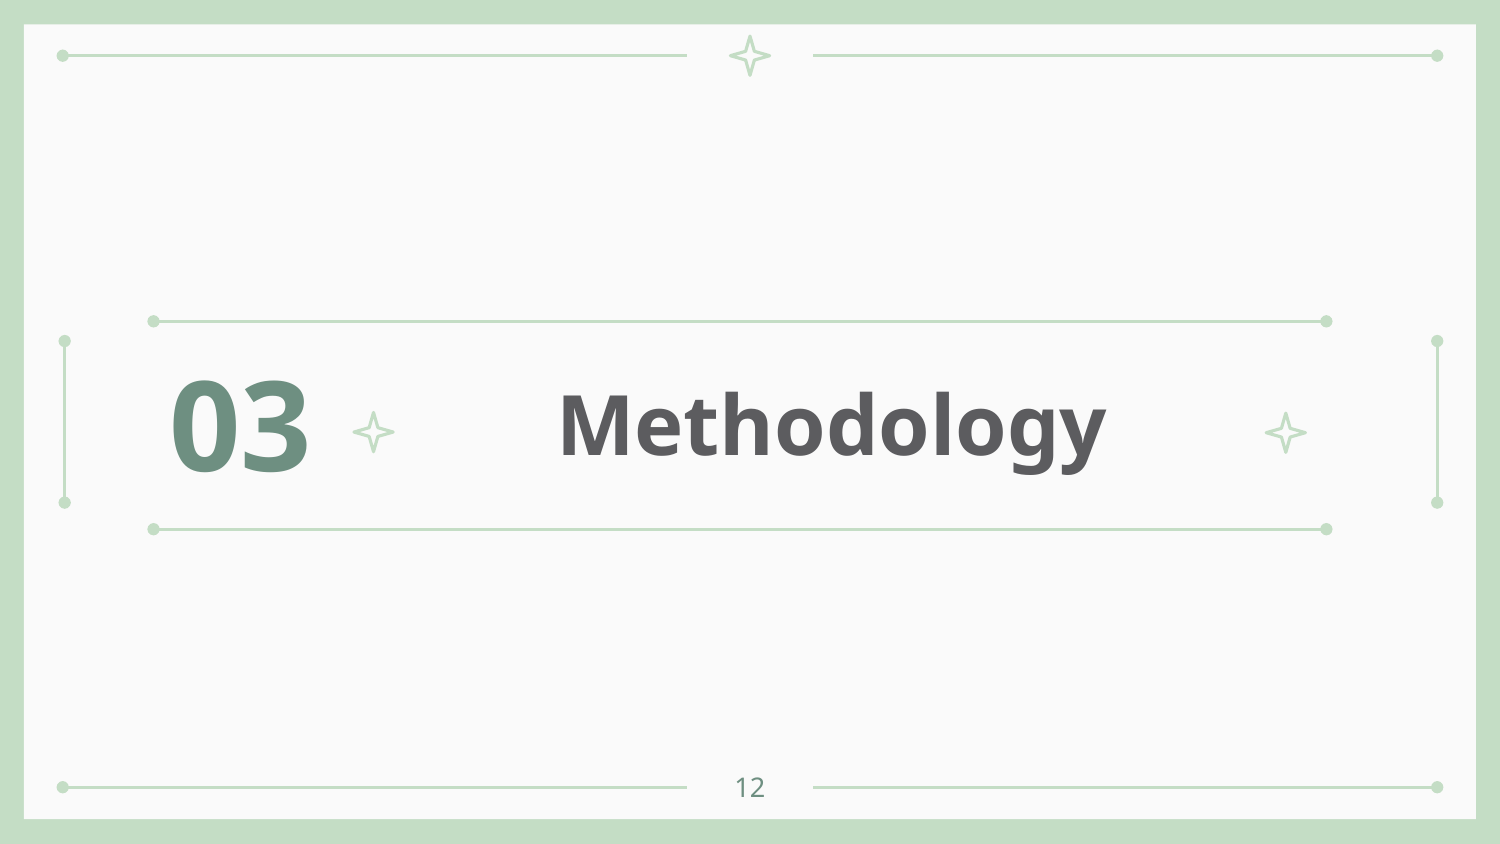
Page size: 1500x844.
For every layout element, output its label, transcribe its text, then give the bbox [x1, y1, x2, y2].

title 03 [143, 352, 339, 491]
title Methodology [426, 352, 1238, 491]
slide_number 12 [705, 755, 795, 810]
text_box [353, 412, 394, 452]
text_box [1266, 413, 1306, 453]
